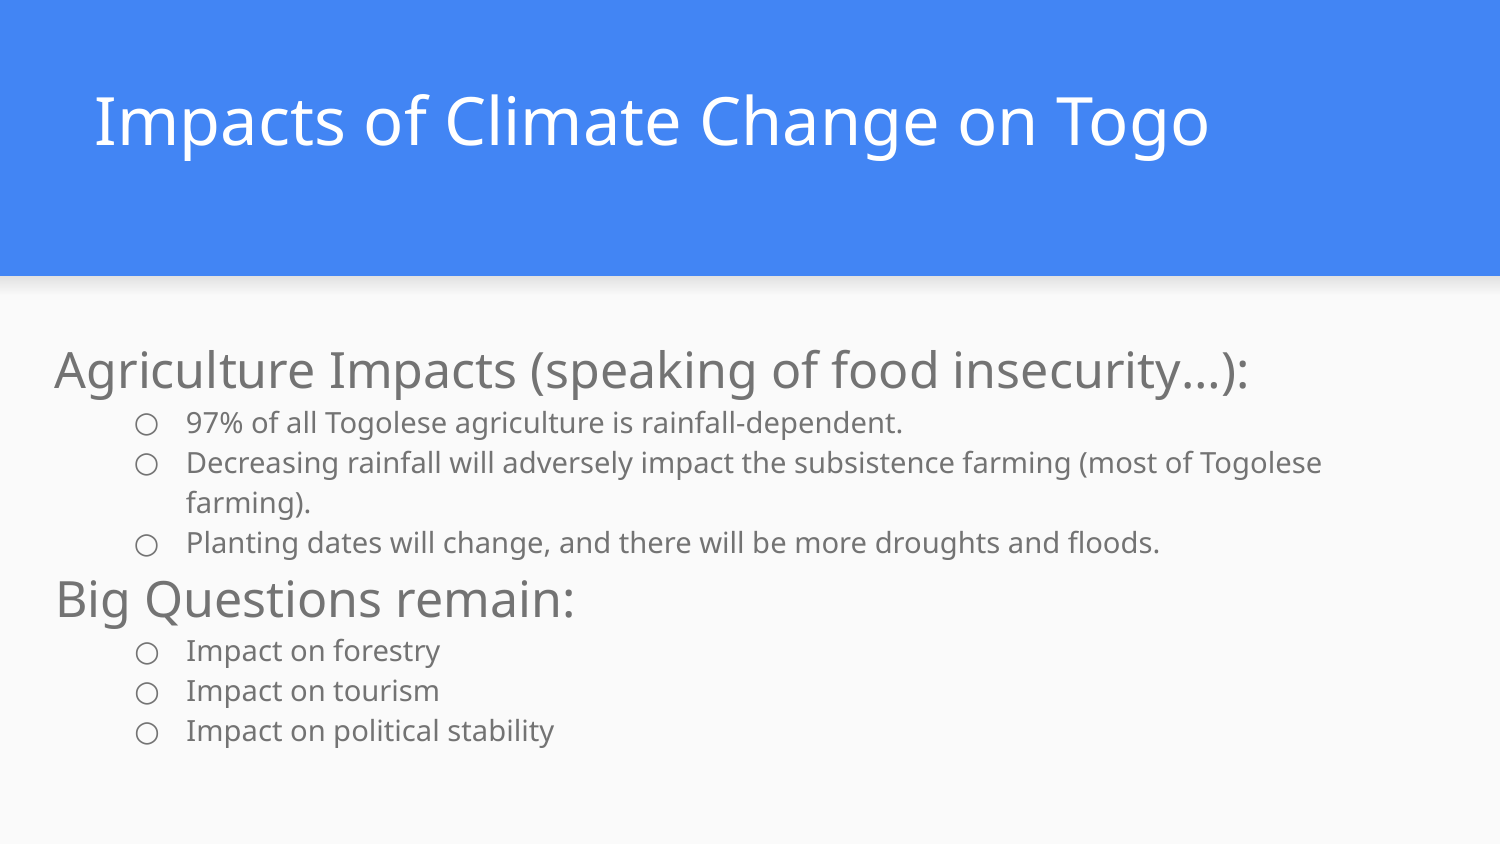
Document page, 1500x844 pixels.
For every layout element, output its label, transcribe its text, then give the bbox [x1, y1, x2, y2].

list Agriculture Impacts (speaking of food insecurity…): 97% of all Togolese agriculture is rainfall-dependent. Decreasing rainfall will adversely impact the subsistence farming (most of Togolese farming). Planting dates will change, and there will be more droughts and floods. [20, 314, 1457, 560]
text_box Big Questions remain: Impact on forestry Impact on tourism Impact on political stability [21, 543, 1457, 788]
title Impacts of Climate Change on Togo [79, 48, 1429, 174]
